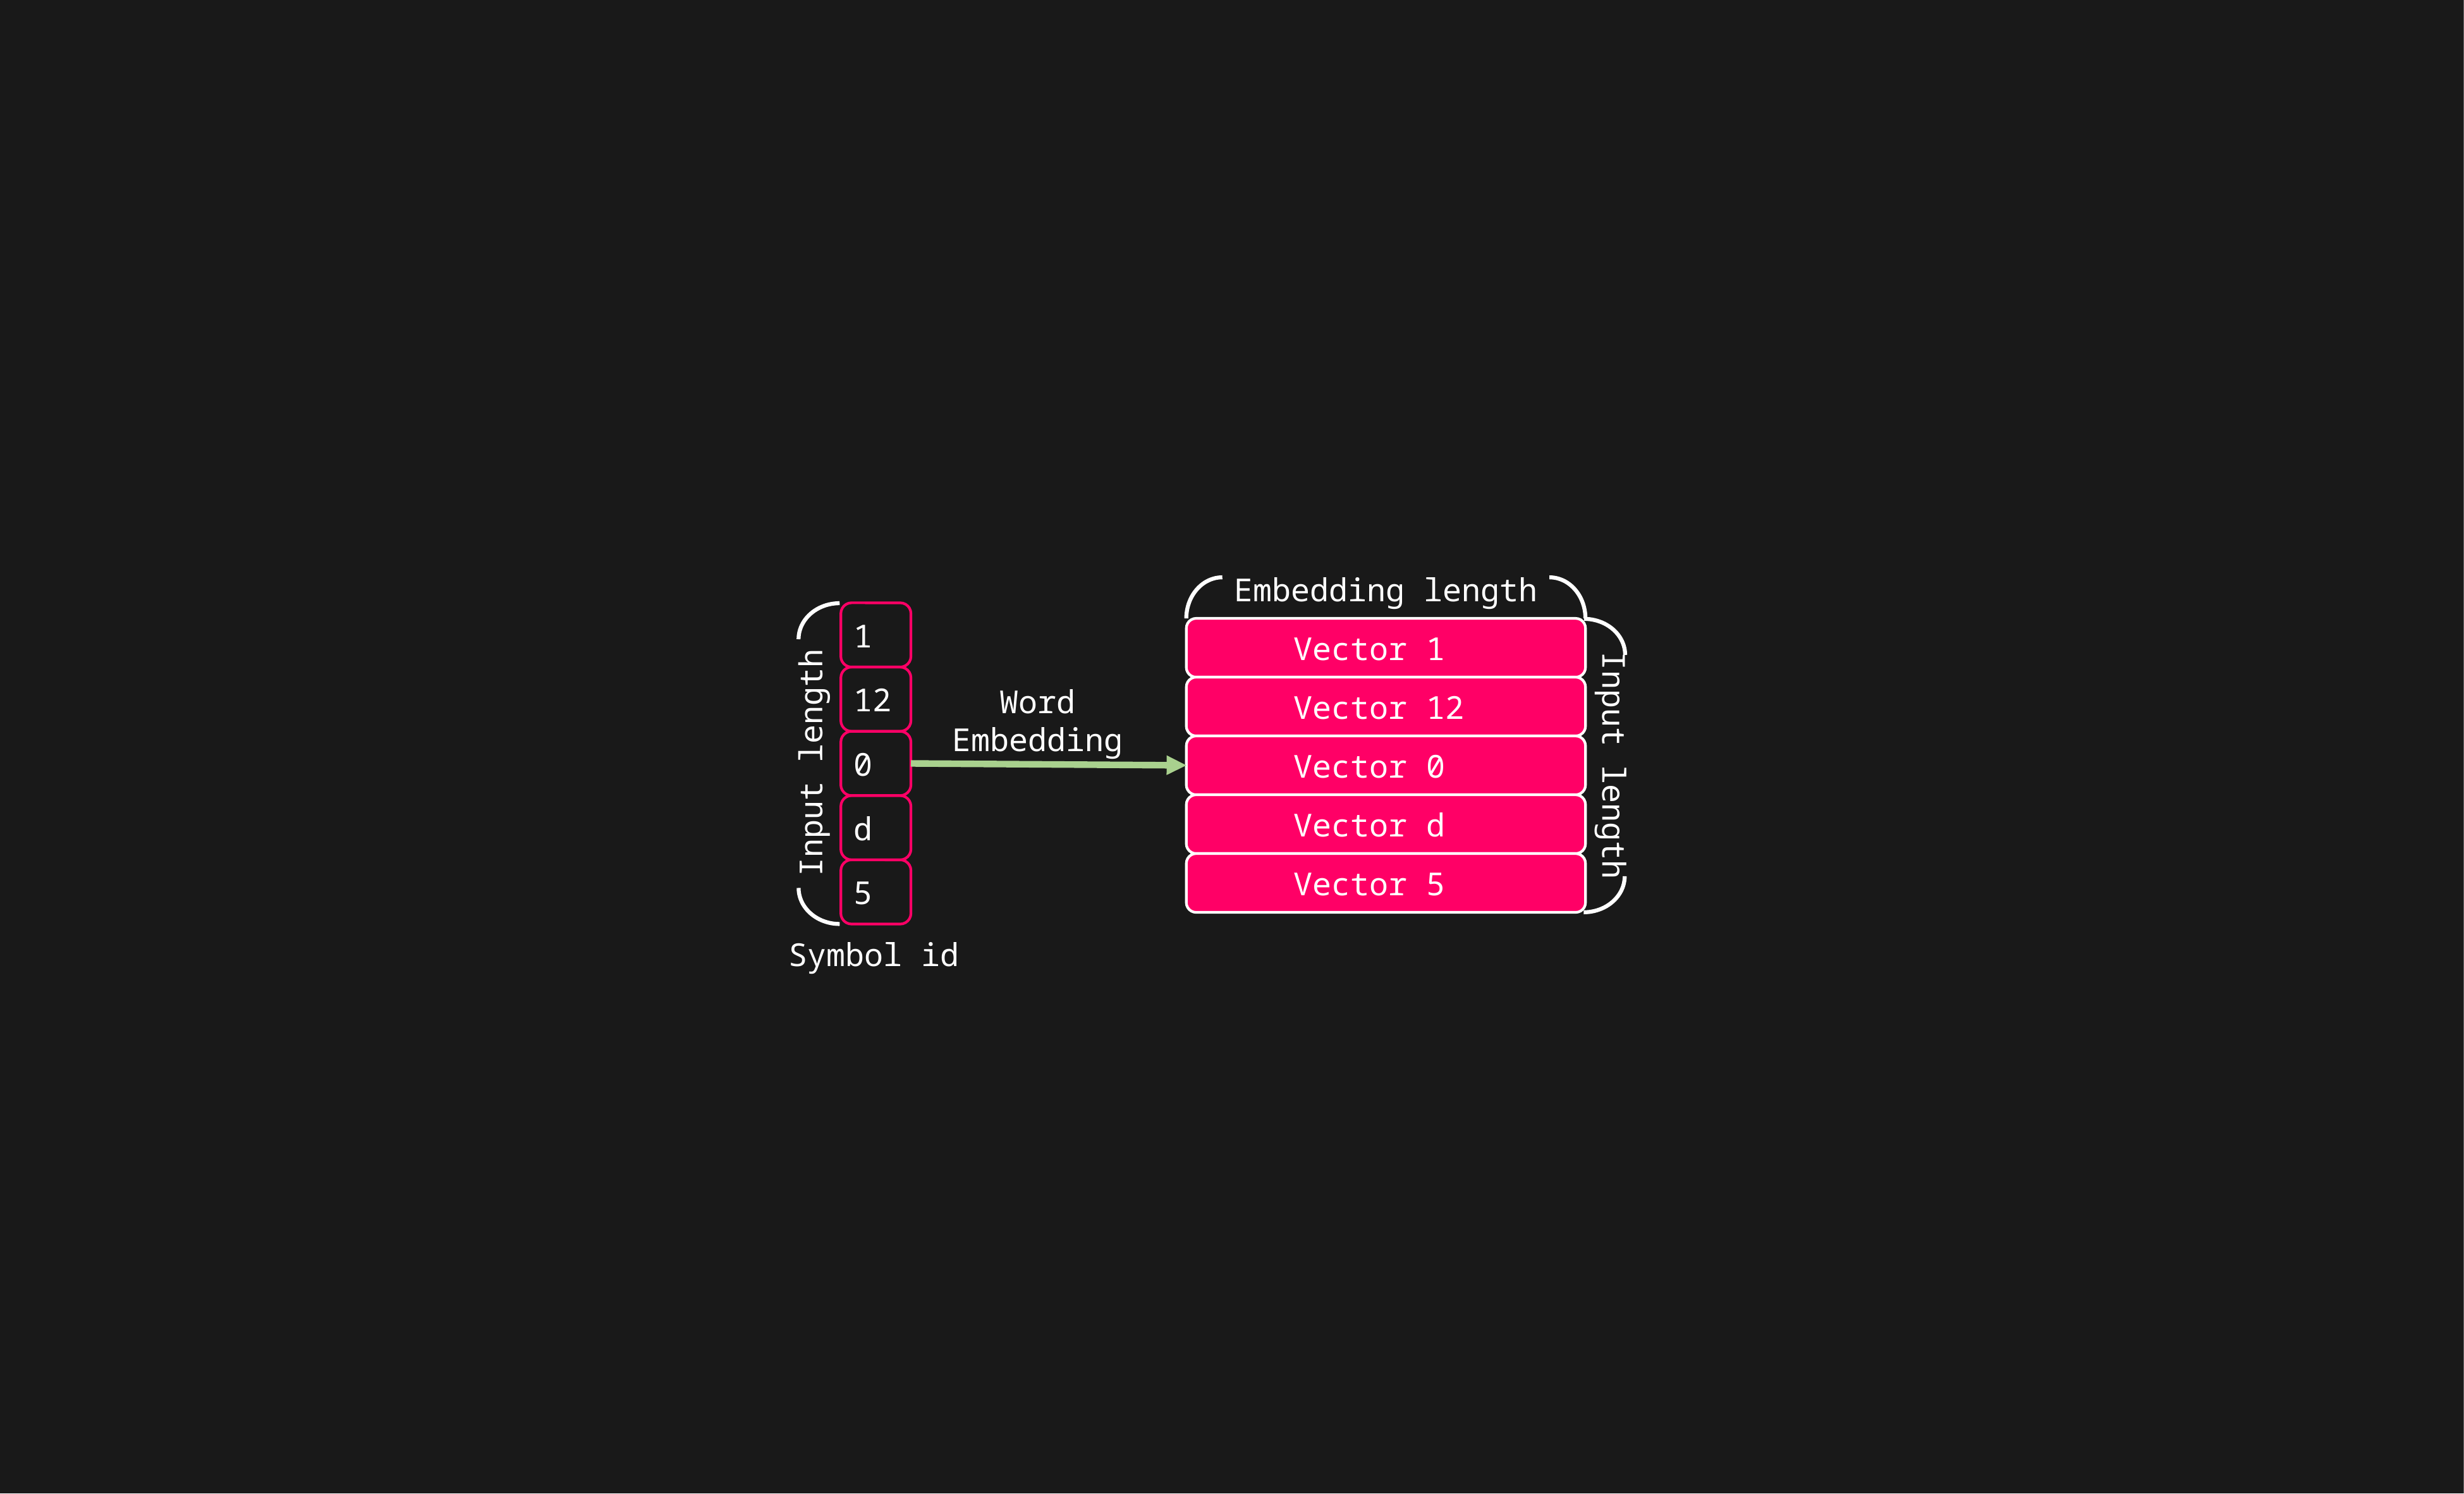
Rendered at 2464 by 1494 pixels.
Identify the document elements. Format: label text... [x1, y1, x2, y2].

text_box Input length [1585, 634, 1645, 898]
text_box Vector 0 [1185, 735, 1585, 795]
text_box Vector d [1185, 793, 1585, 854]
text_box Word Embedding [936, 666, 1140, 763]
text_box [798, 603, 840, 640]
text_box Symbol id [775, 923, 977, 984]
text_box Vector 12 [1185, 676, 1585, 736]
text_box Input length [779, 593, 840, 924]
text_box d [840, 795, 912, 860]
text_box [1186, 613, 1192, 619]
text_box 1 [840, 602, 912, 667]
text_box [910, 763, 1186, 766]
text_box [1580, 613, 1586, 619]
text_box [798, 888, 840, 923]
text_box Vector 5 [1185, 852, 1585, 914]
text_box 12 [840, 666, 912, 732]
text_box Vector 1 [1185, 619, 1585, 677]
text_box Embedding length [1185, 558, 1587, 620]
text_box [1583, 876, 1625, 913]
text_box [1584, 618, 1626, 655]
text_box 5 [840, 859, 912, 923]
text_box 0 [840, 730, 912, 795]
text_box Word Embedding [939, 766, 1137, 773]
